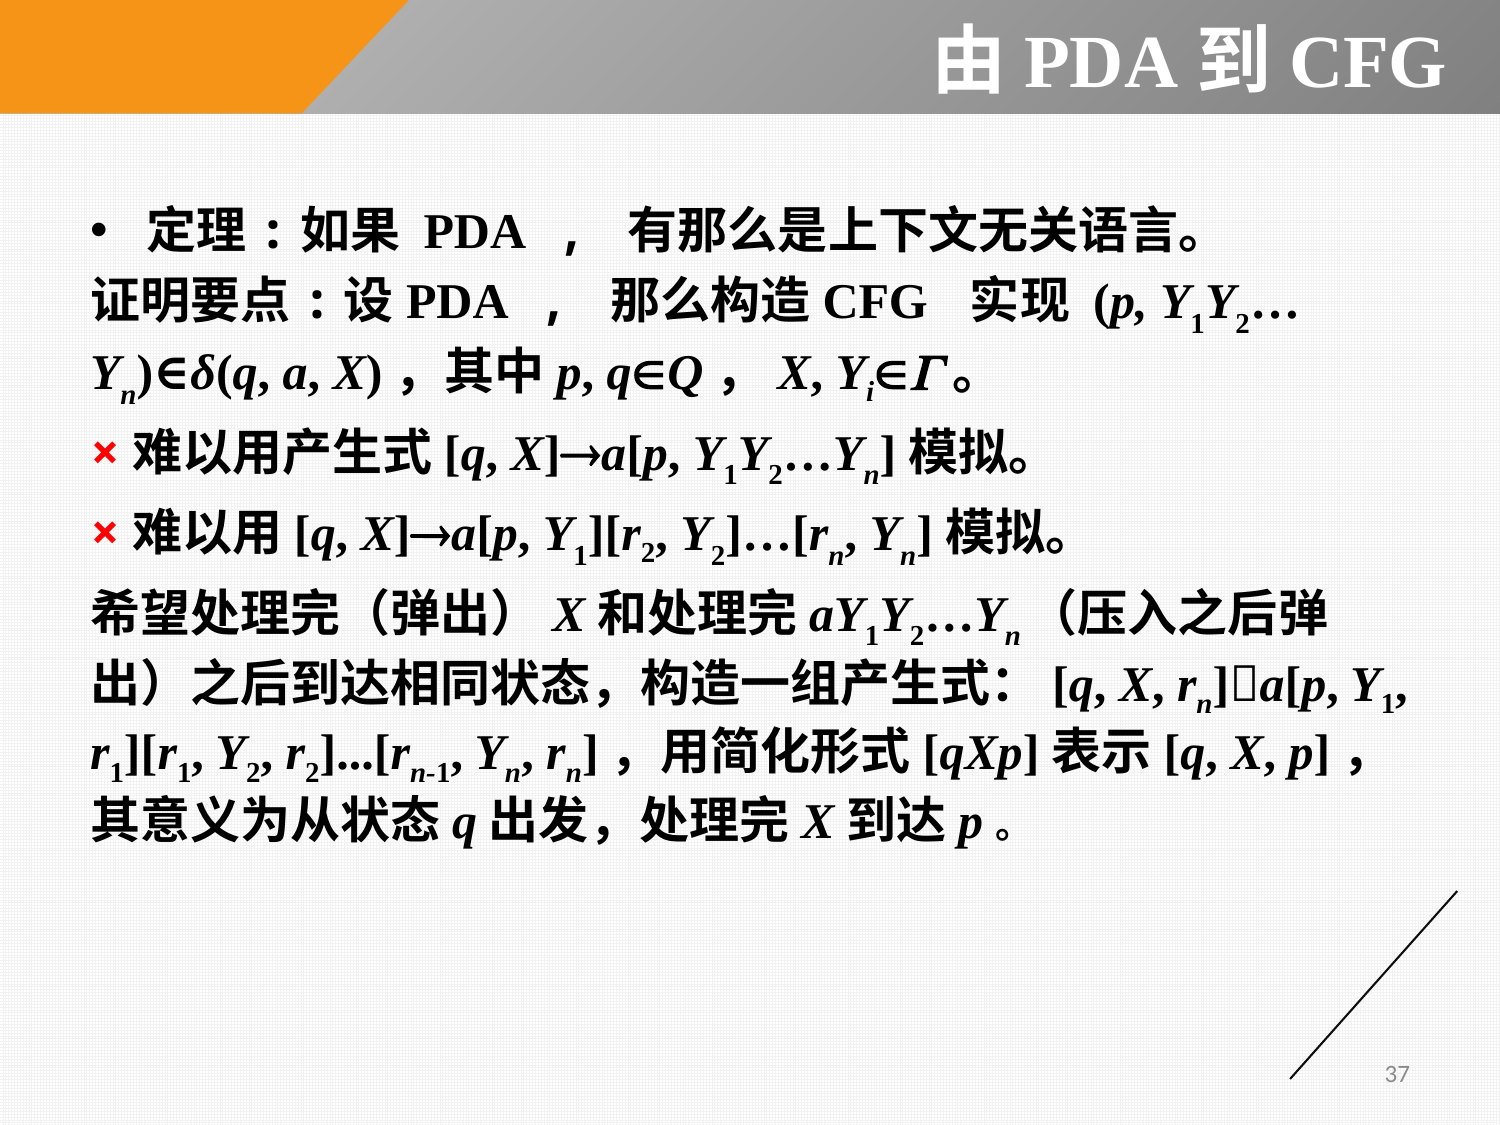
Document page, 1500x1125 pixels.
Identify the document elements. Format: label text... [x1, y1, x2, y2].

title 由PDA到CFG [112, 24, 1463, 90]
slide_number 37 [1074, 1042, 1425, 1103]
